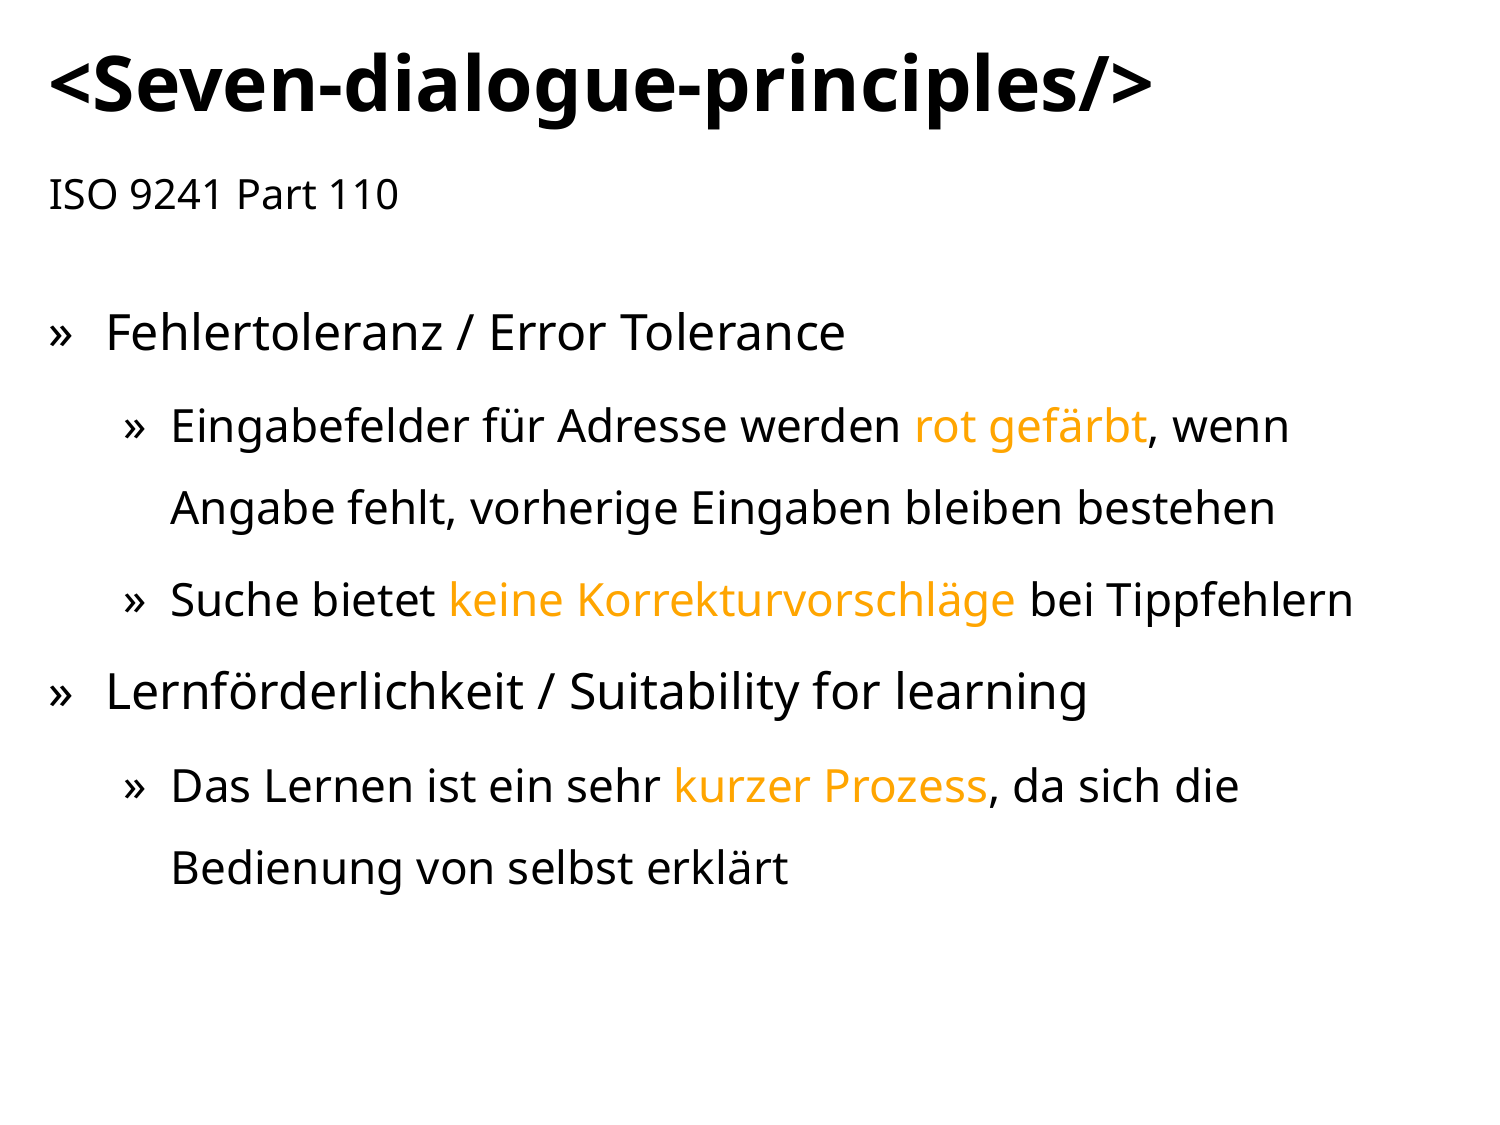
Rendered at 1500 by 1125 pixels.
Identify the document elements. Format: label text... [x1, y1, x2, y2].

list ISO 9241 Part 110 [33, 135, 1468, 200]
list Fehlertoleranz / Error Tolerance Eingabefelder für Adresse werden rot gefärbt, wenn Angabe fehlt, vorherige Eingaben bleiben bestehen Suche bietet keine Korrekturvorschläge bei Tippfehlern Lernförderlichkeit / Suitability for learning Das Lernen ist ein sehr kurzer Prozess, da sich die Bedienung von selbst erklärt [33, 262, 1468, 1005]
title <Seven-dialogue-principles/> [33, 26, 1468, 135]
